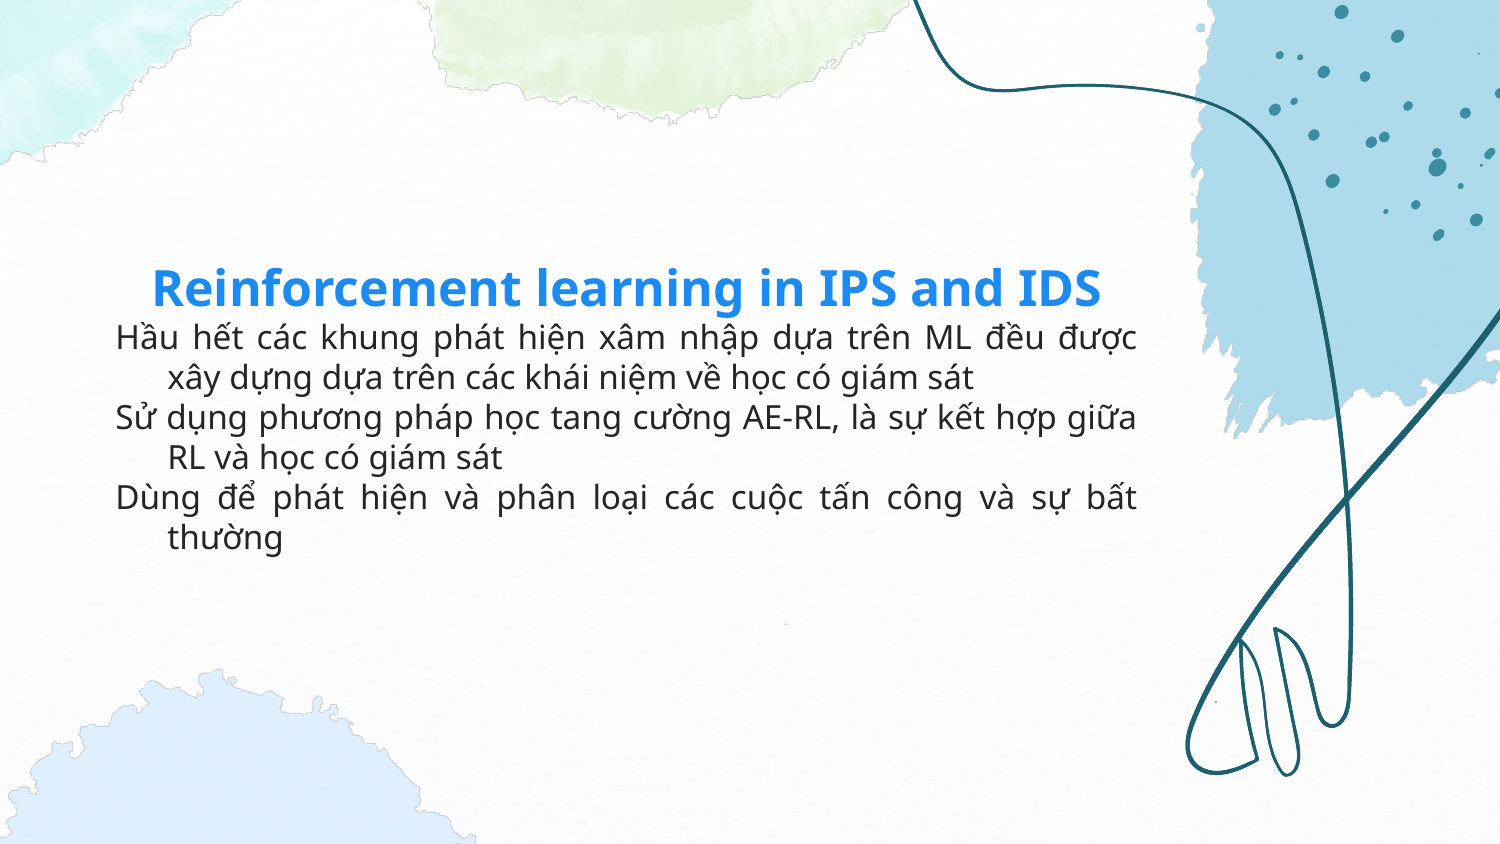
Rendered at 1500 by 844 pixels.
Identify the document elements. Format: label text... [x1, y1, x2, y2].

picture [0, 0, 1500, 844]
subtitle Reinforcement learning in IPS and IDS Hầu hết các khung phát hiện xâm nhập dựa trên ML đều được xây dựng dựa trên các khái niệm về học có giám sát Sử dụng phương pháp học tang cường AE-RL, là sự kết hợp giữa RL và học có giám sát Dùng để phát hiện và phân loại các cuộc tấn công và sự bất thường [77, 115, 1154, 777]
picture [1191, 0, 1500, 490]
picture [1242, 507, 1348, 773]
text_box [913, 0, 1500, 777]
picture [1190, 644, 1255, 770]
picture [918, 0, 1190, 95]
